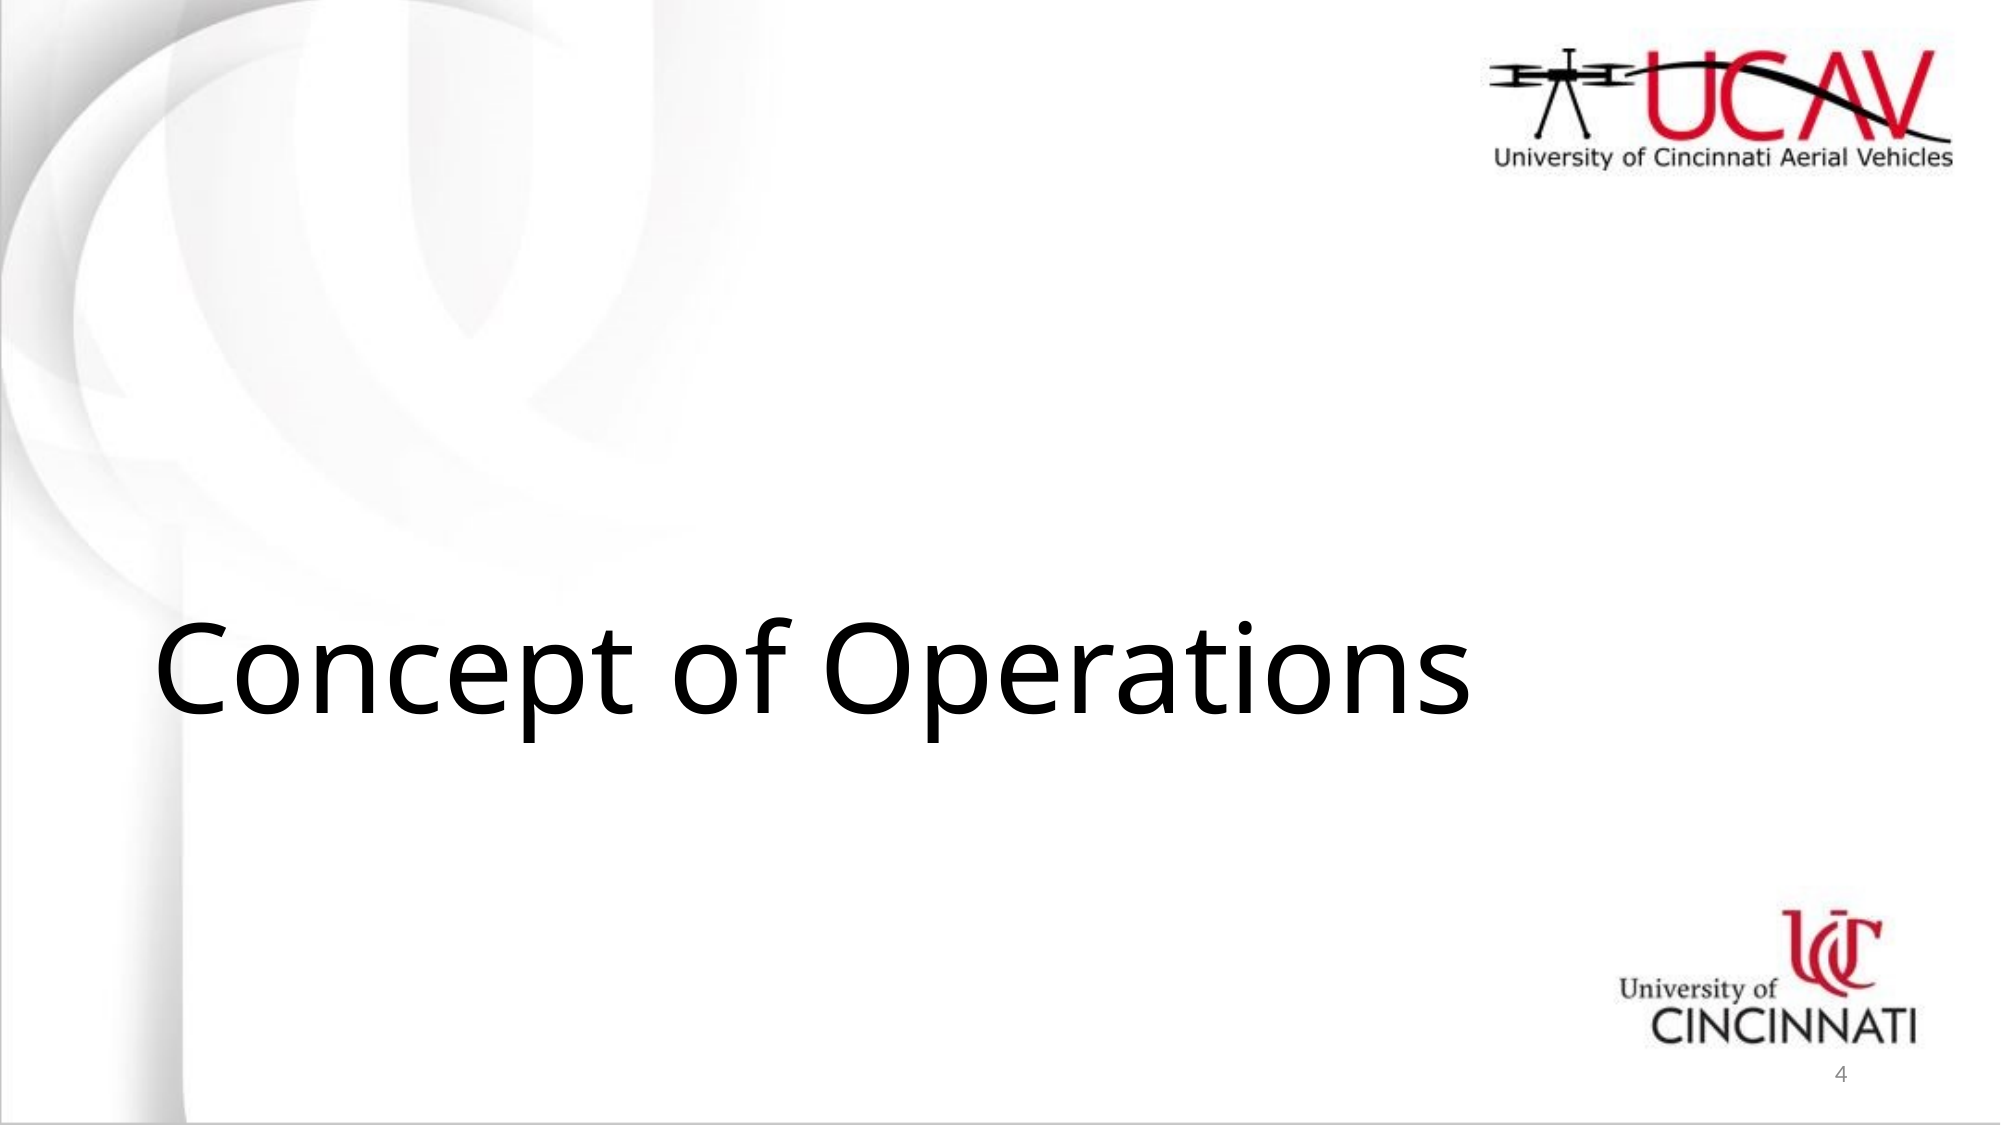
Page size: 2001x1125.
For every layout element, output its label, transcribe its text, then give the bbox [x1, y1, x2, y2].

picture [0, 0, 2001, 1125]
slide_number 4 [1412, 1042, 1863, 1103]
title Concept of Operations [136, 280, 1862, 749]
